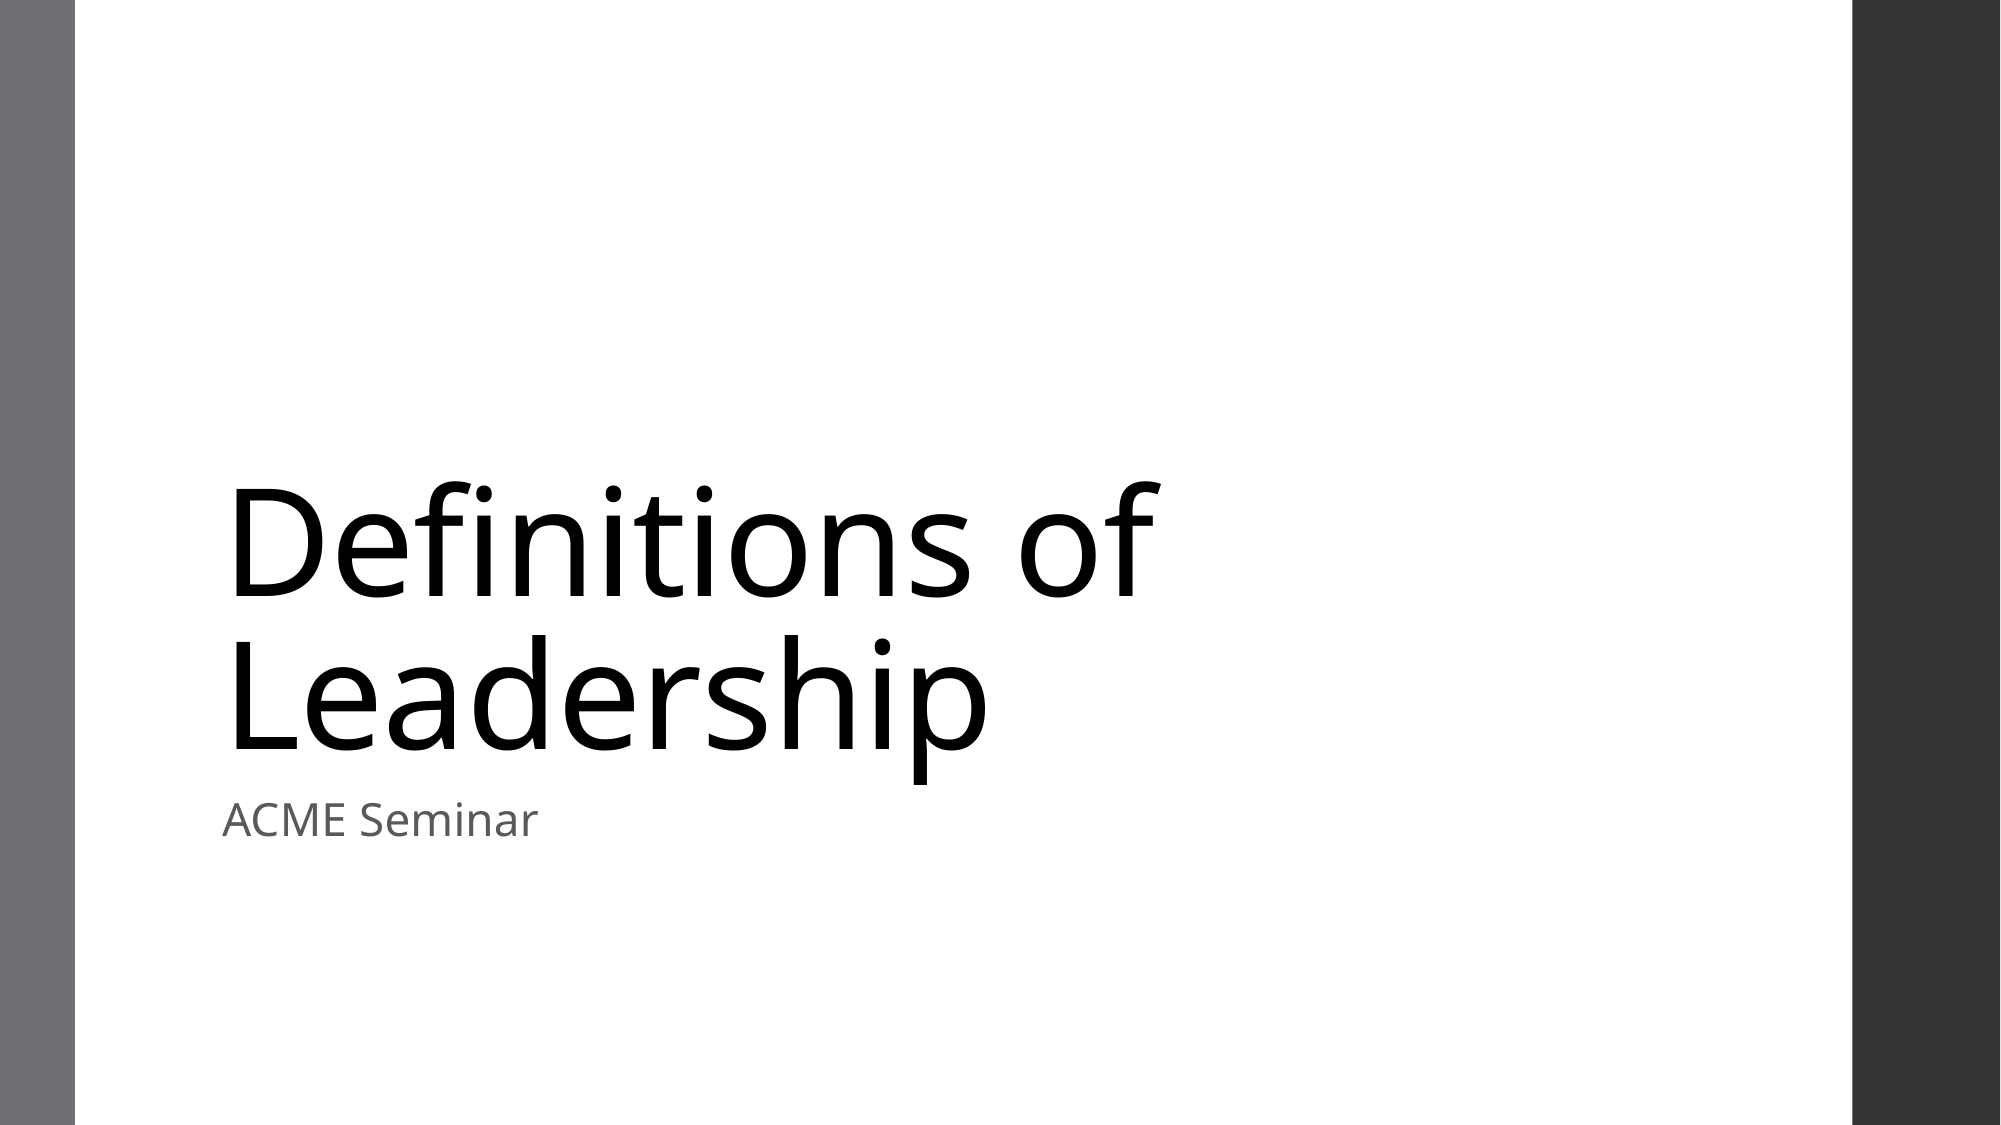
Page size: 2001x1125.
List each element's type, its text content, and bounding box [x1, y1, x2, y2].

list ACME Seminar [206, 787, 1752, 1065]
title Definitions of Leadership [206, 124, 1752, 787]
